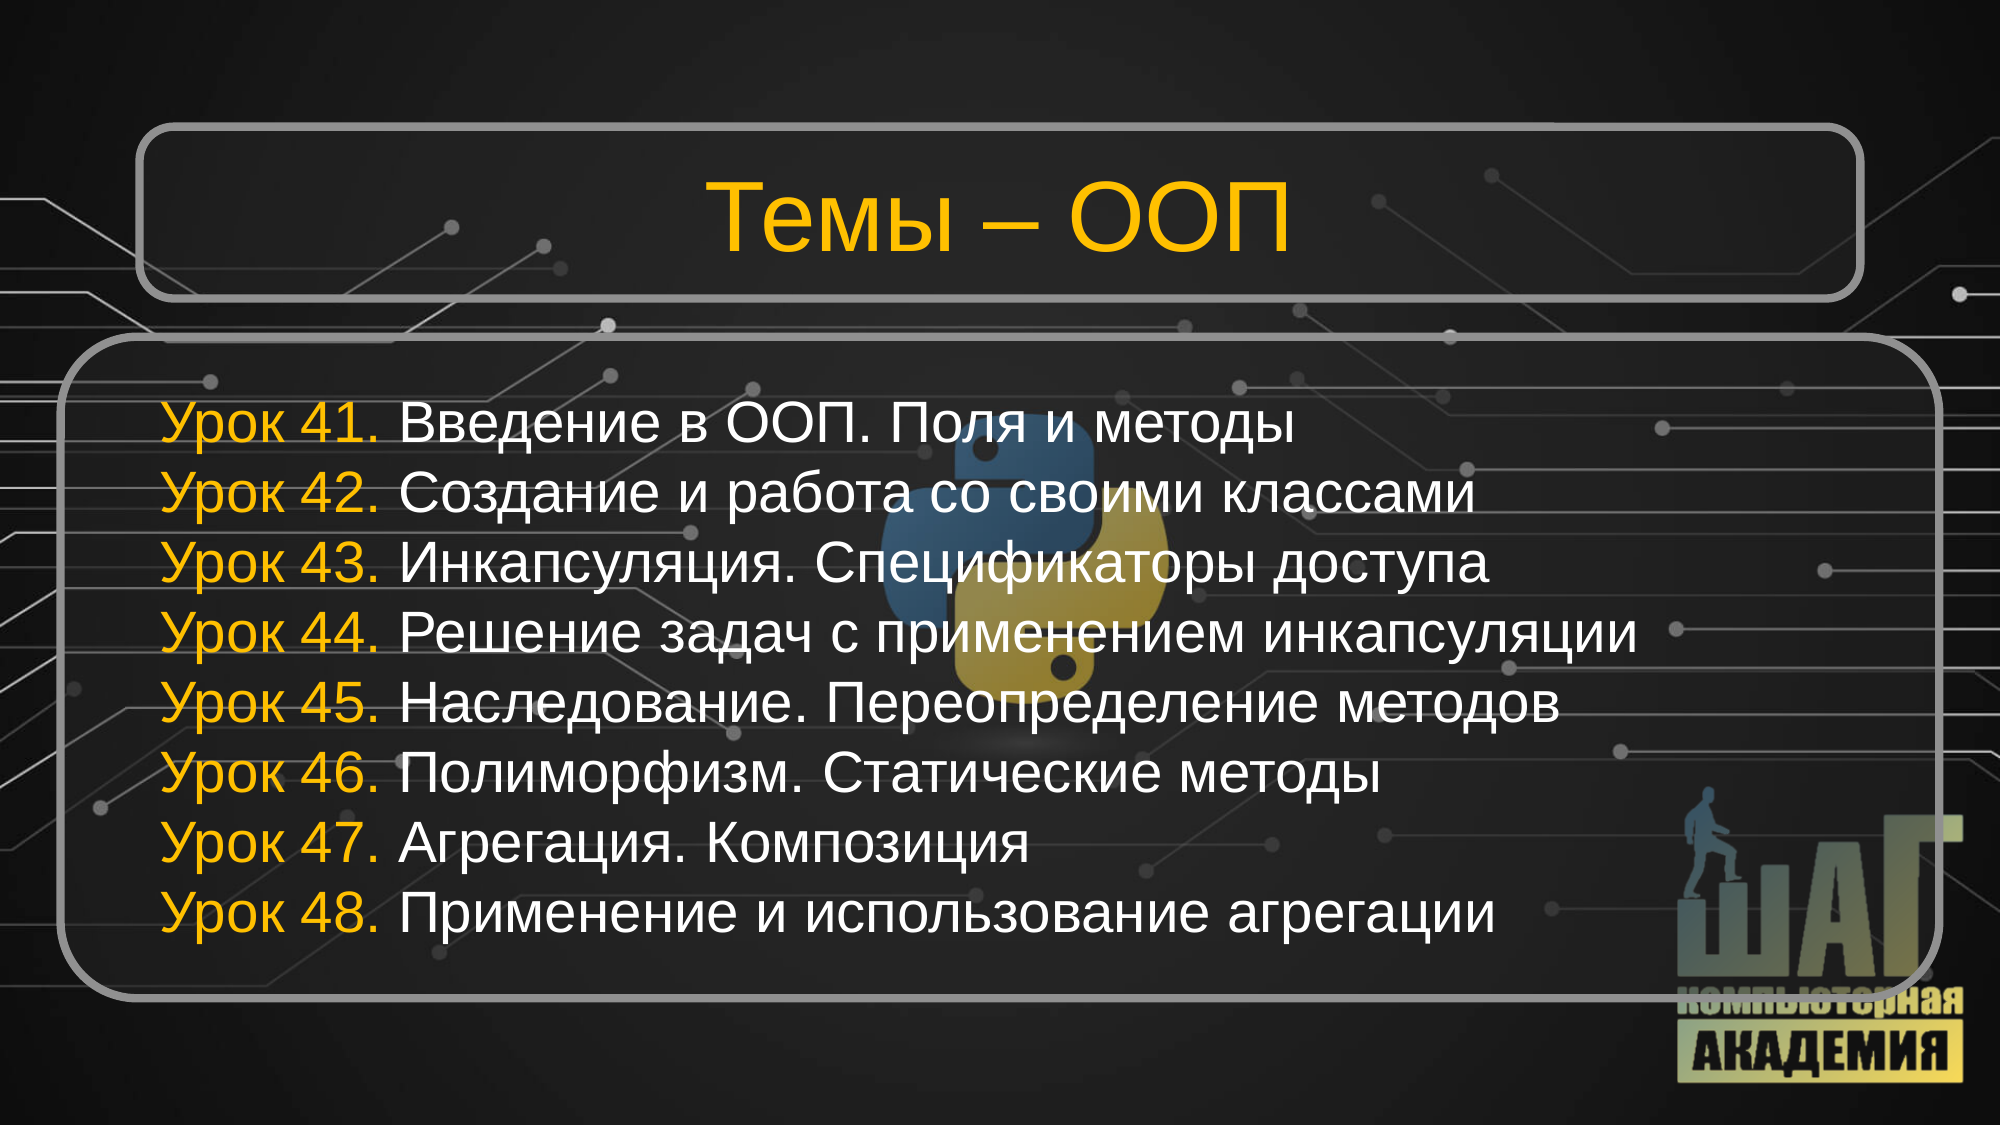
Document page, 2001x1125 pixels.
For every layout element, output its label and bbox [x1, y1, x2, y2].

text_box [139, 126, 1861, 299]
text_box [60, 336, 1940, 999]
picture [0, 0, 2000, 1125]
